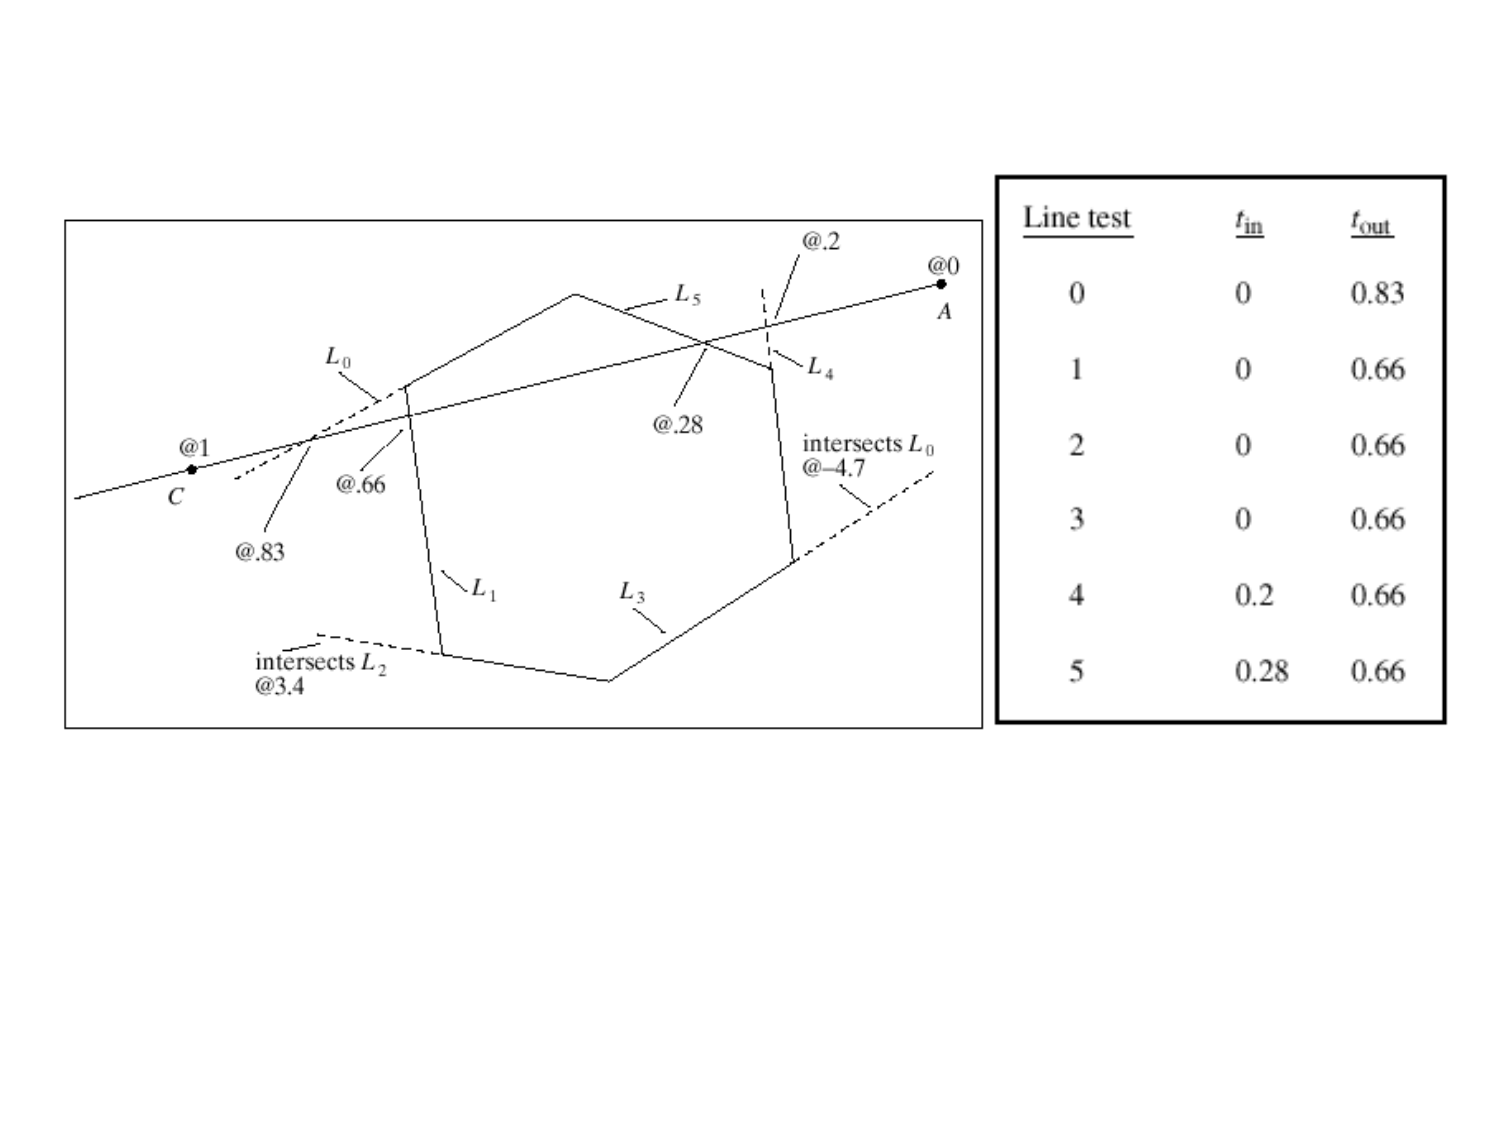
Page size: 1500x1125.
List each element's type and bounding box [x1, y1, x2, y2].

text_box [58, 215, 983, 736]
text_box [988, 169, 1456, 736]
